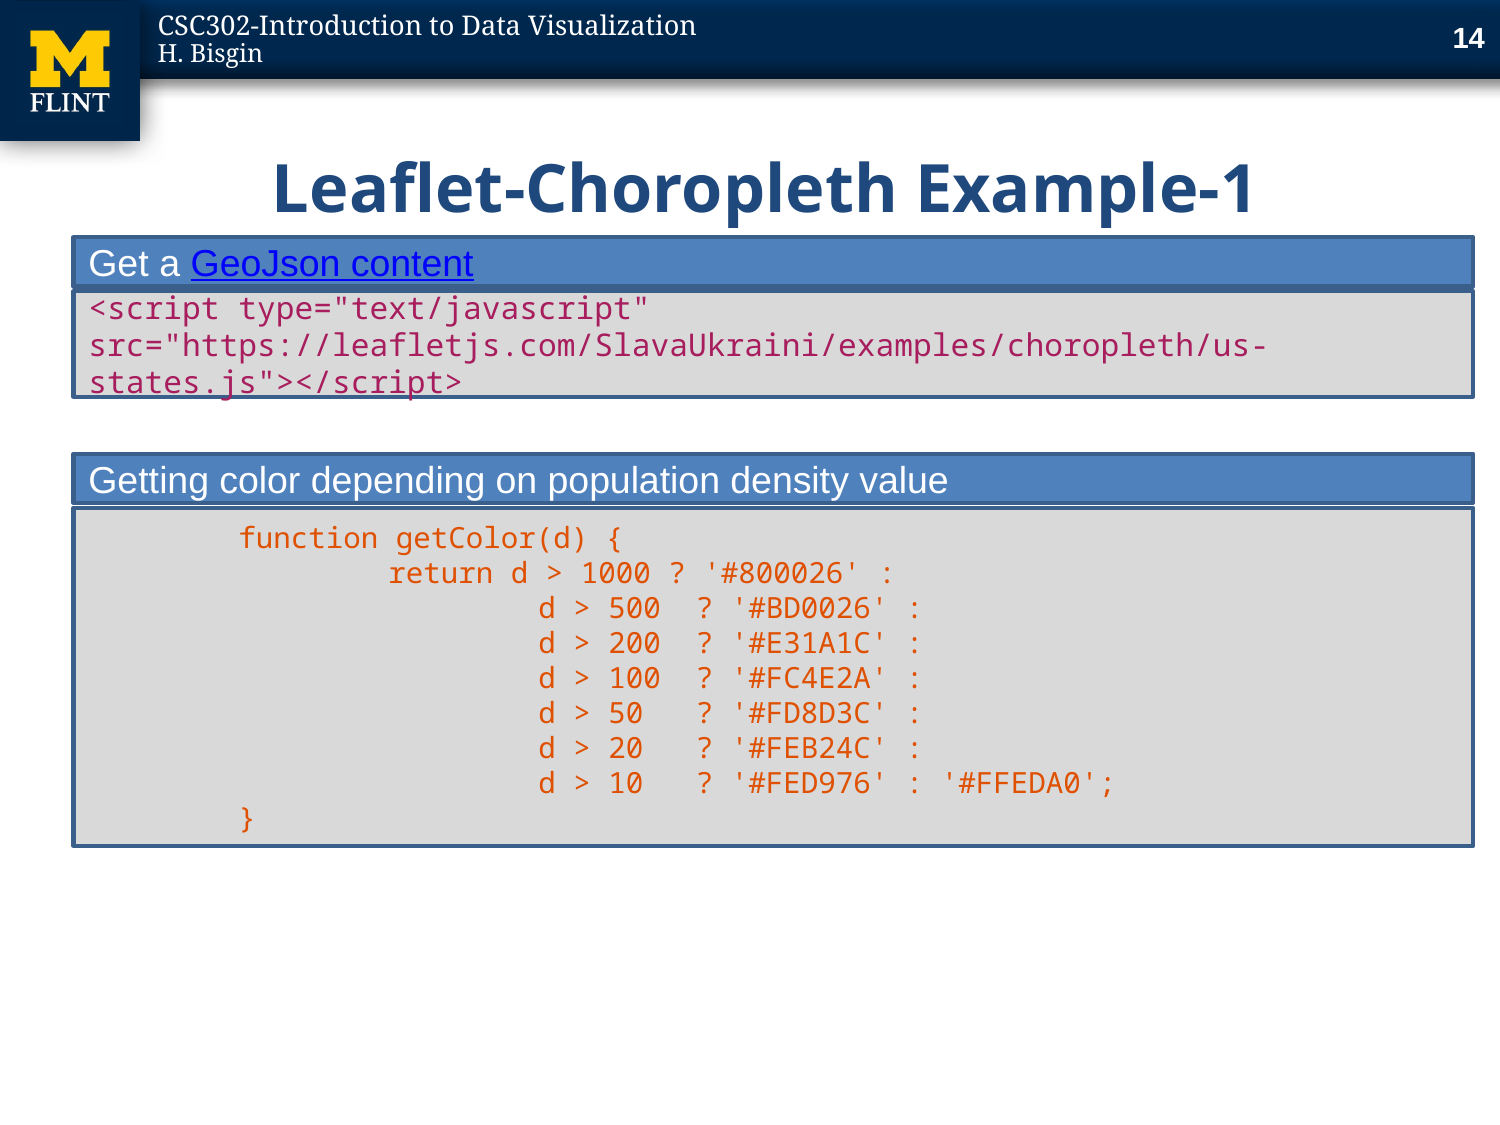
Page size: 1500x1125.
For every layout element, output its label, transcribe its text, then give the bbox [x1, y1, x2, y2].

title Leaflet-Choropleth Example-1 [73, 109, 1457, 235]
picture [0, 0, 1500, 1122]
text_box Get a GeoJson content [71, 235, 1475, 289]
text_box <script type="text/javascript" src="https://leafletjs.com/SlavaUkraini/examples/choropleth/us-states.js"></script> [71, 289, 1475, 399]
text_box Getting color depending on population density value [71, 452, 1475, 505]
text_box function getColor(d) { return d > 1000 ? '#800026' : d > 500 ? '#BD0026' : d > 200 ? '#E31A1C' : d > 100 ? '#FC4E2A' : d > 50 ? '#FD8D3C' : d > 20 ? '#FEB24C' : d > 10 ? '#FED976' : '#FFEDA0'; } [71, 506, 1475, 848]
slide_number 14 [1149, 6, 1500, 67]
